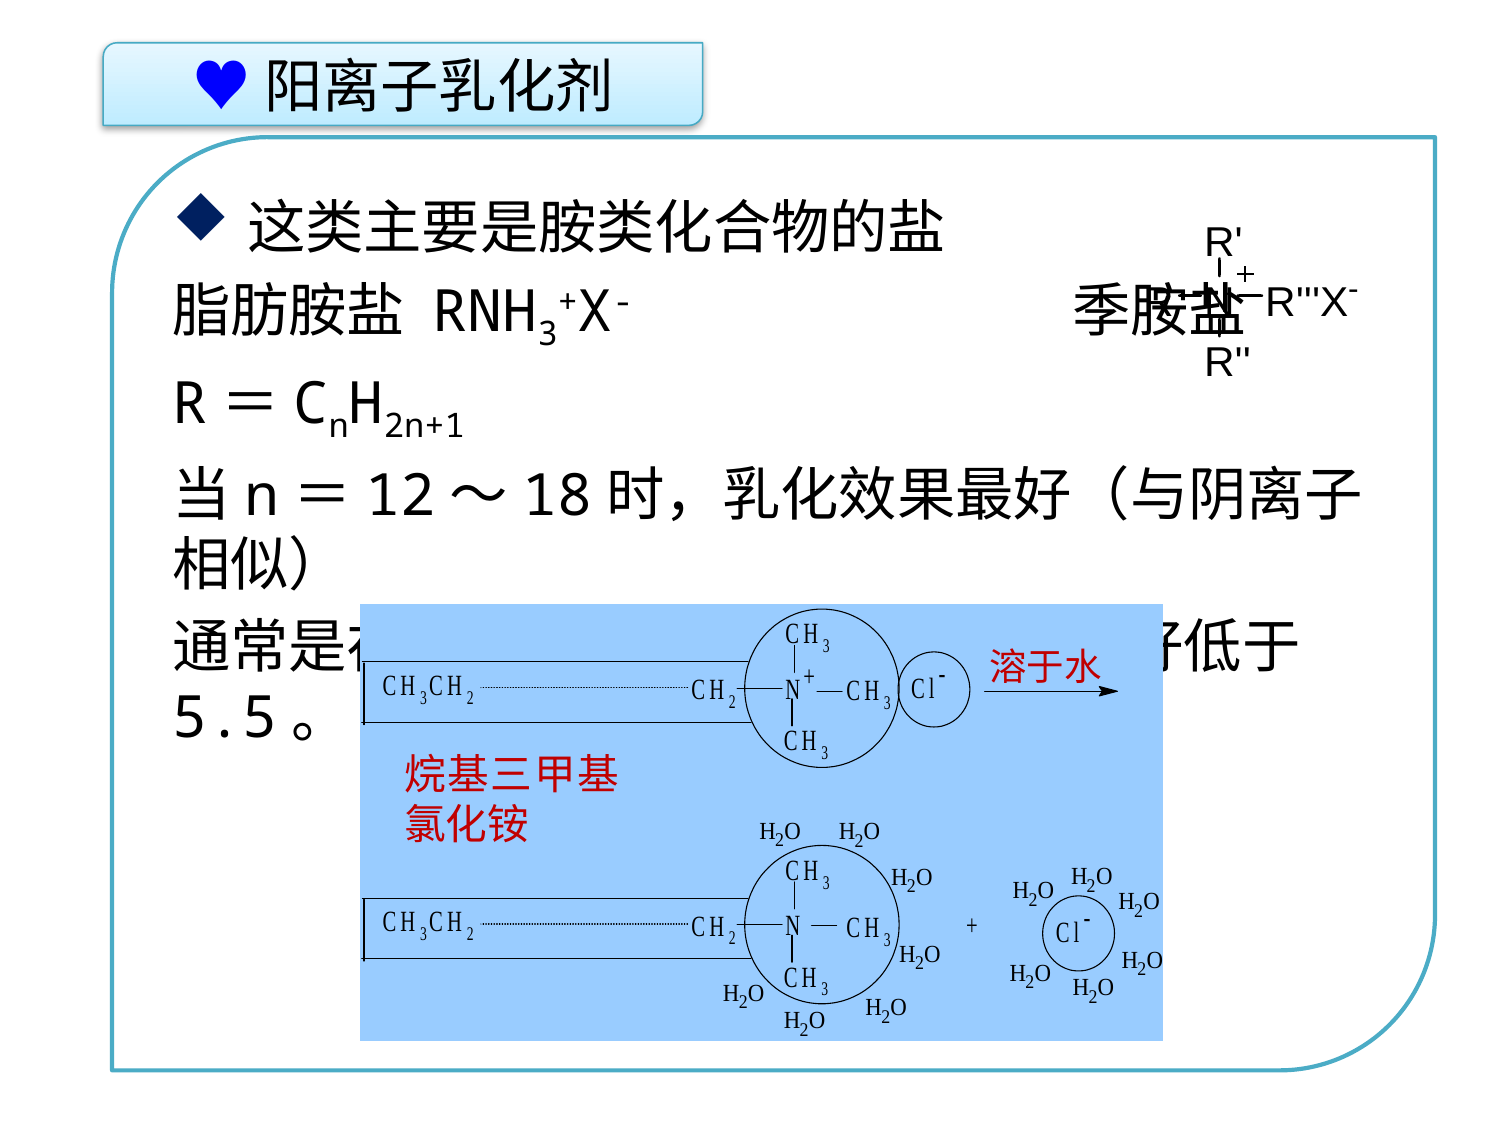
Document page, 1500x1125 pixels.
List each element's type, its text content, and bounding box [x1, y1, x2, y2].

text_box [1139, 219, 1364, 385]
text_box ♥阳离子乳化剂 [102, 41, 704, 127]
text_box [359, 603, 1164, 1042]
text_box 这类主要是胺类化合物的盐 脂肪胺盐 RNH3+X- 季胺盐 R＝CnH2n+1 当n＝12～18时，乳化效果最好（与阴离子相似） 通常是在pH值<7的条件下使用，最好低于5.5。 [109, 135, 1438, 1073]
